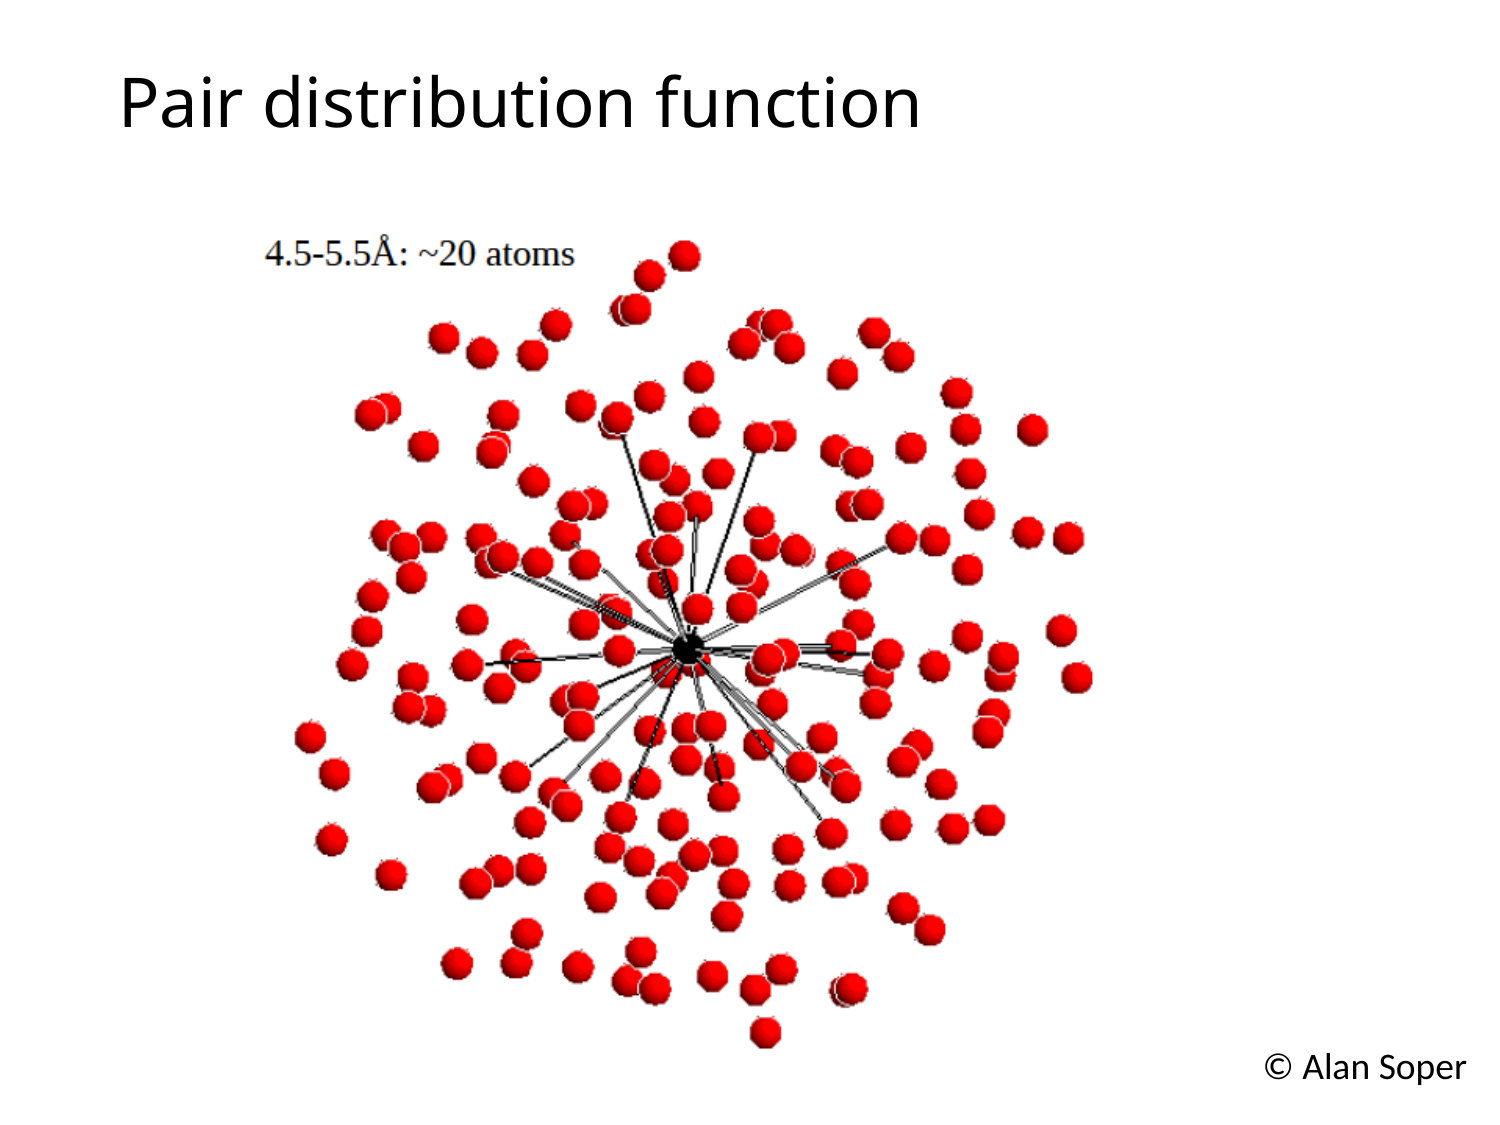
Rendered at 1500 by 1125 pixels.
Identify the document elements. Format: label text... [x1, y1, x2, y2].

title Pair distribution function [103, 59, 1397, 150]
text_box © Alan Soper [1248, 1034, 1483, 1095]
picture [123, 222, 1249, 1066]
